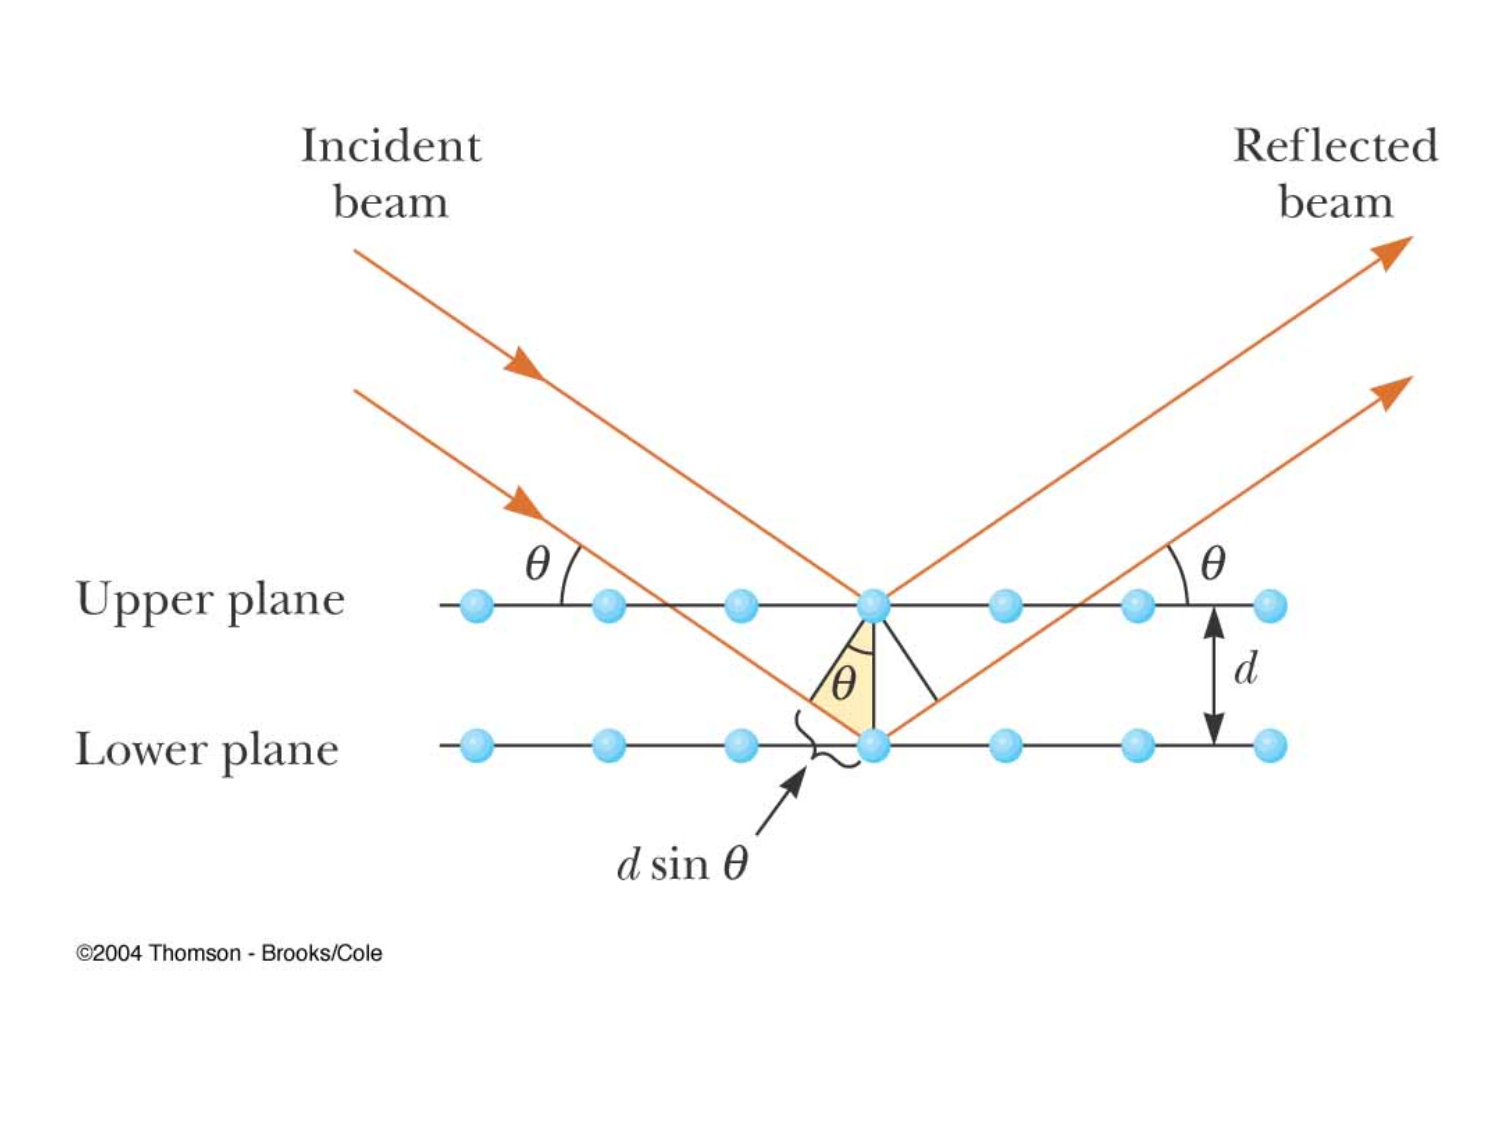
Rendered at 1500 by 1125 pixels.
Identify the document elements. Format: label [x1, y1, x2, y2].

picture [62, 112, 1451, 976]
